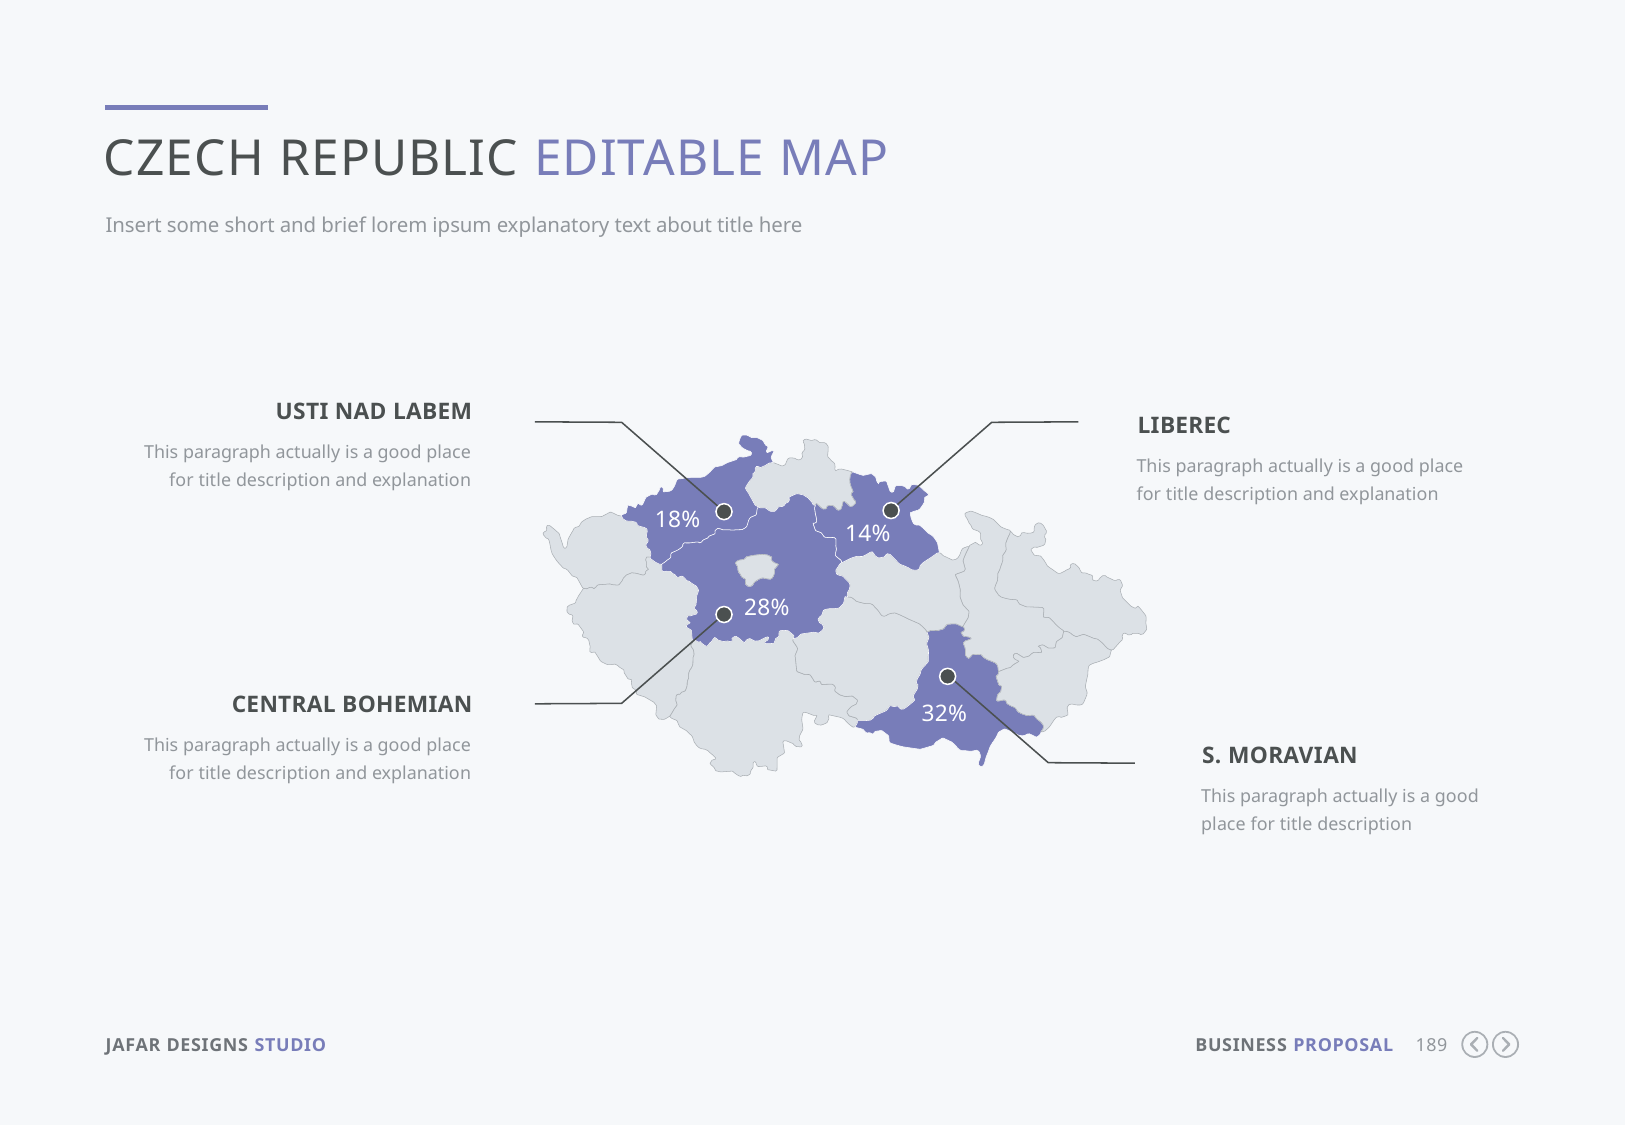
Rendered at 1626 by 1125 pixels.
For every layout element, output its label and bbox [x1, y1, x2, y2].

list [105, 209, 1519, 241]
text_box [1201, 741, 1484, 836]
text_box [142, 690, 473, 785]
text_box [534, 411, 1484, 777]
list [103, 125, 1518, 188]
text_box [143, 397, 473, 491]
